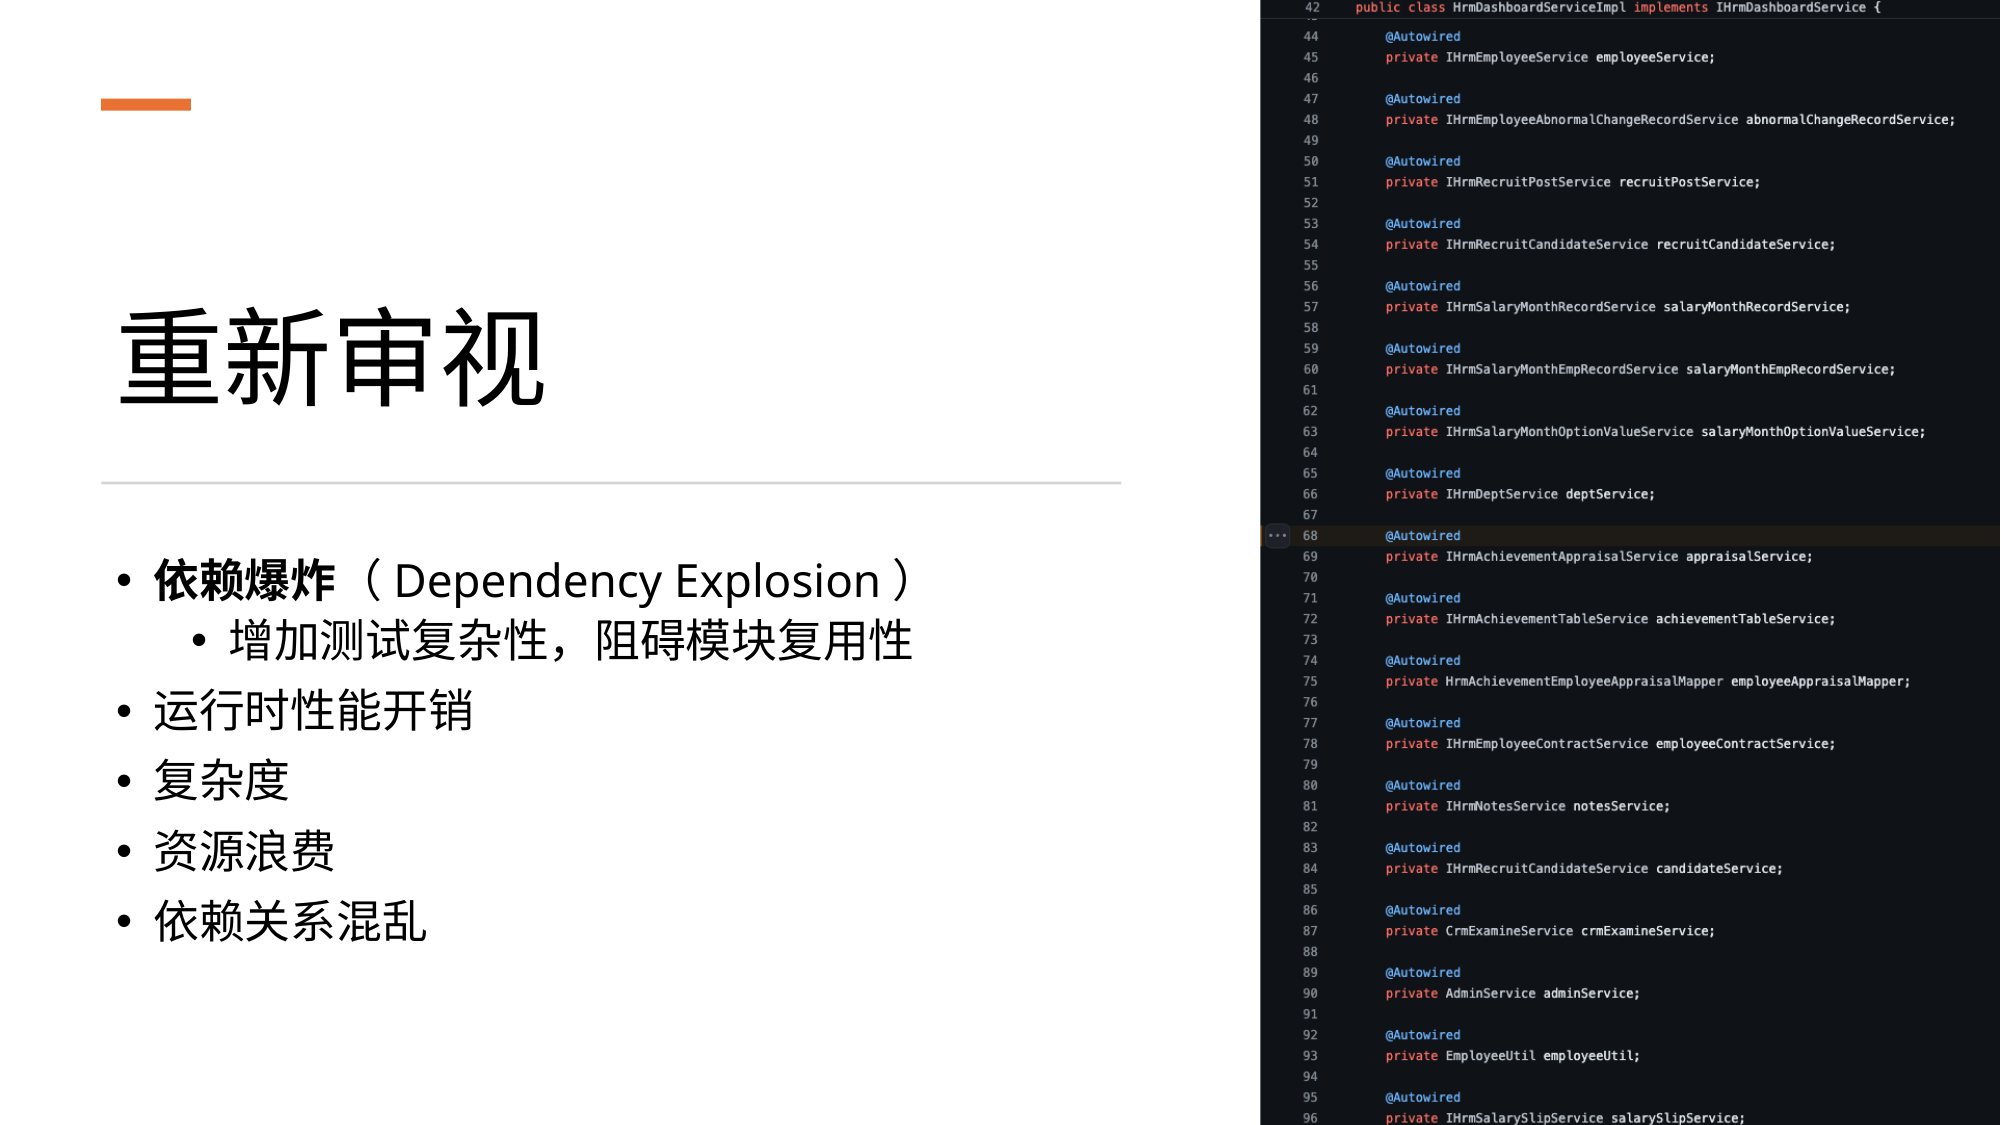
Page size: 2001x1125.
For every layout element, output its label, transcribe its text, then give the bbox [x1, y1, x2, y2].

text_box [100, 480, 1123, 486]
title 重新审视 [100, 176, 1129, 429]
list 依赖爆炸（Dependency Explosion） 增加测试复杂性，阻碍模块复用性 运行时性能开销 复杂度 资源浪费 依赖关系混乱 [100, 550, 1130, 1014]
picture [1259, 0, 2000, 1125]
text_box [0, 0, 1259, 1125]
text_box [99, 97, 193, 112]
